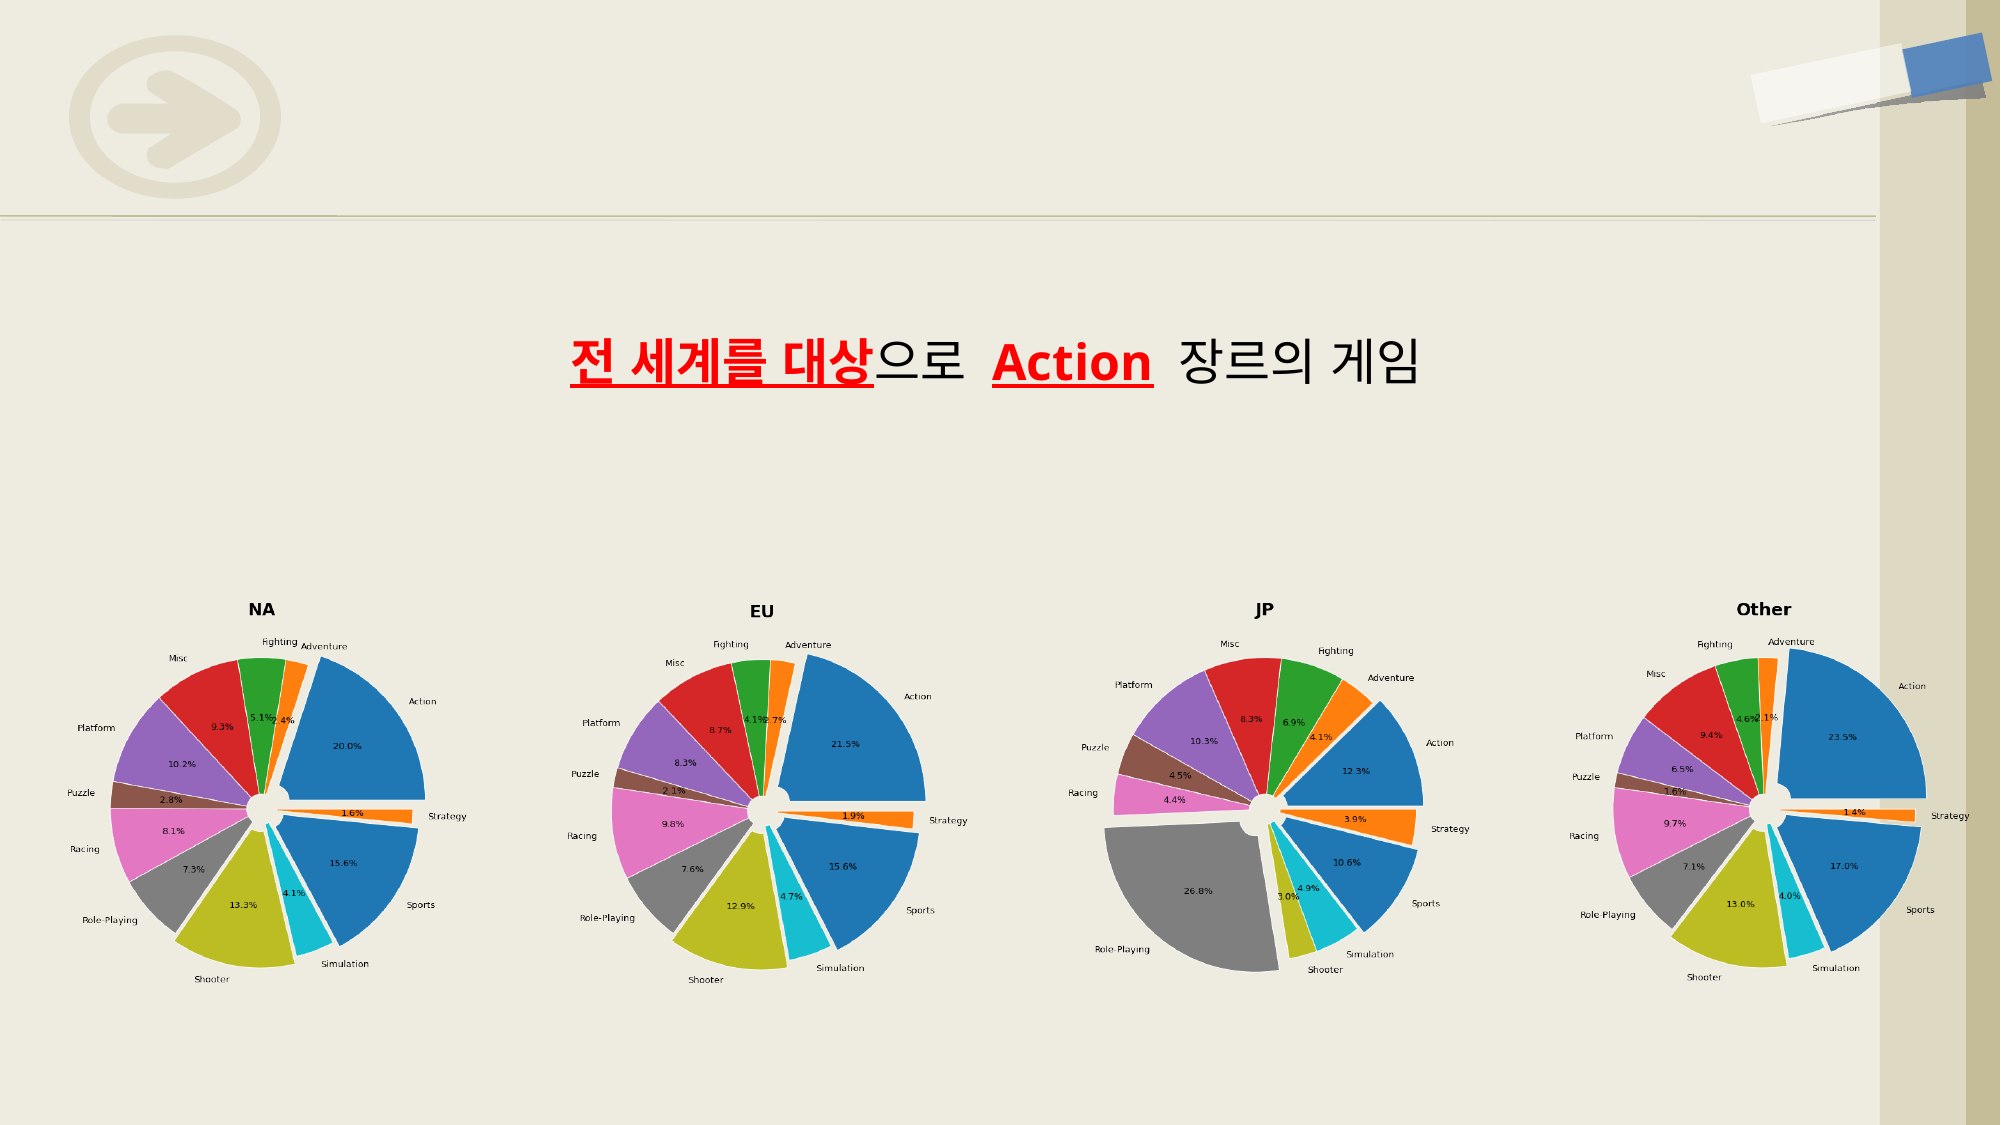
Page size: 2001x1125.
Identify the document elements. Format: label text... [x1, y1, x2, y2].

picture [1063, 597, 1474, 1004]
picture [562, 599, 972, 1005]
picture [61, 597, 471, 1004]
text_box 전 세계를 대상으로 Action 장르의 게임 [555, 322, 1445, 398]
picture [1564, 597, 1974, 1004]
